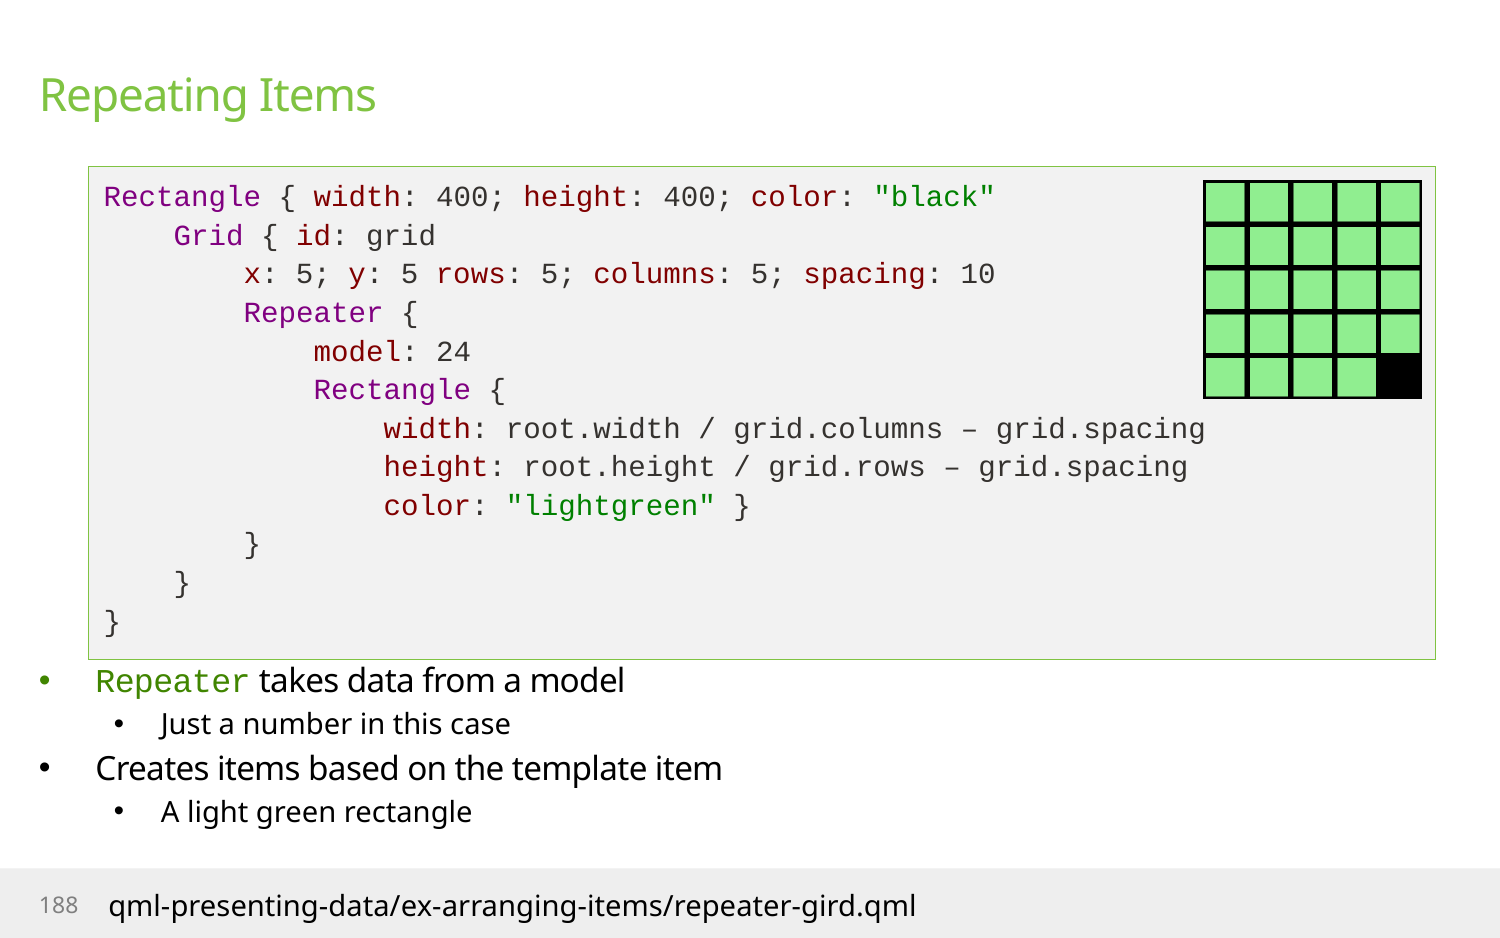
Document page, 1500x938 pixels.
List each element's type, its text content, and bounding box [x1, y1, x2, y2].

list Repeater takes data from a model Just a number in this case Creates items based on the template item A light green rectangle [39, 659, 1272, 859]
text_box qml-presenting-data/ex-arranging-items/repeater-gird.qml [93, 895, 1315, 928]
picture [1203, 180, 1422, 399]
text_box Rectangle { width: 400; height: 400; color: "black" Grid { id: grid x: 5; y: 5 rows: 5; columns: 5; spacing: 10 Repeater { model: 24 Rectangle { width: root.width / grid.columns – grid.spacing height: root.height / grid.rows – grid.spacing color: "lightgreen" } } } } [88, 166, 1436, 660]
title Repeating Items [39, 66, 1052, 196]
slide_number 188 [39, 892, 410, 921]
